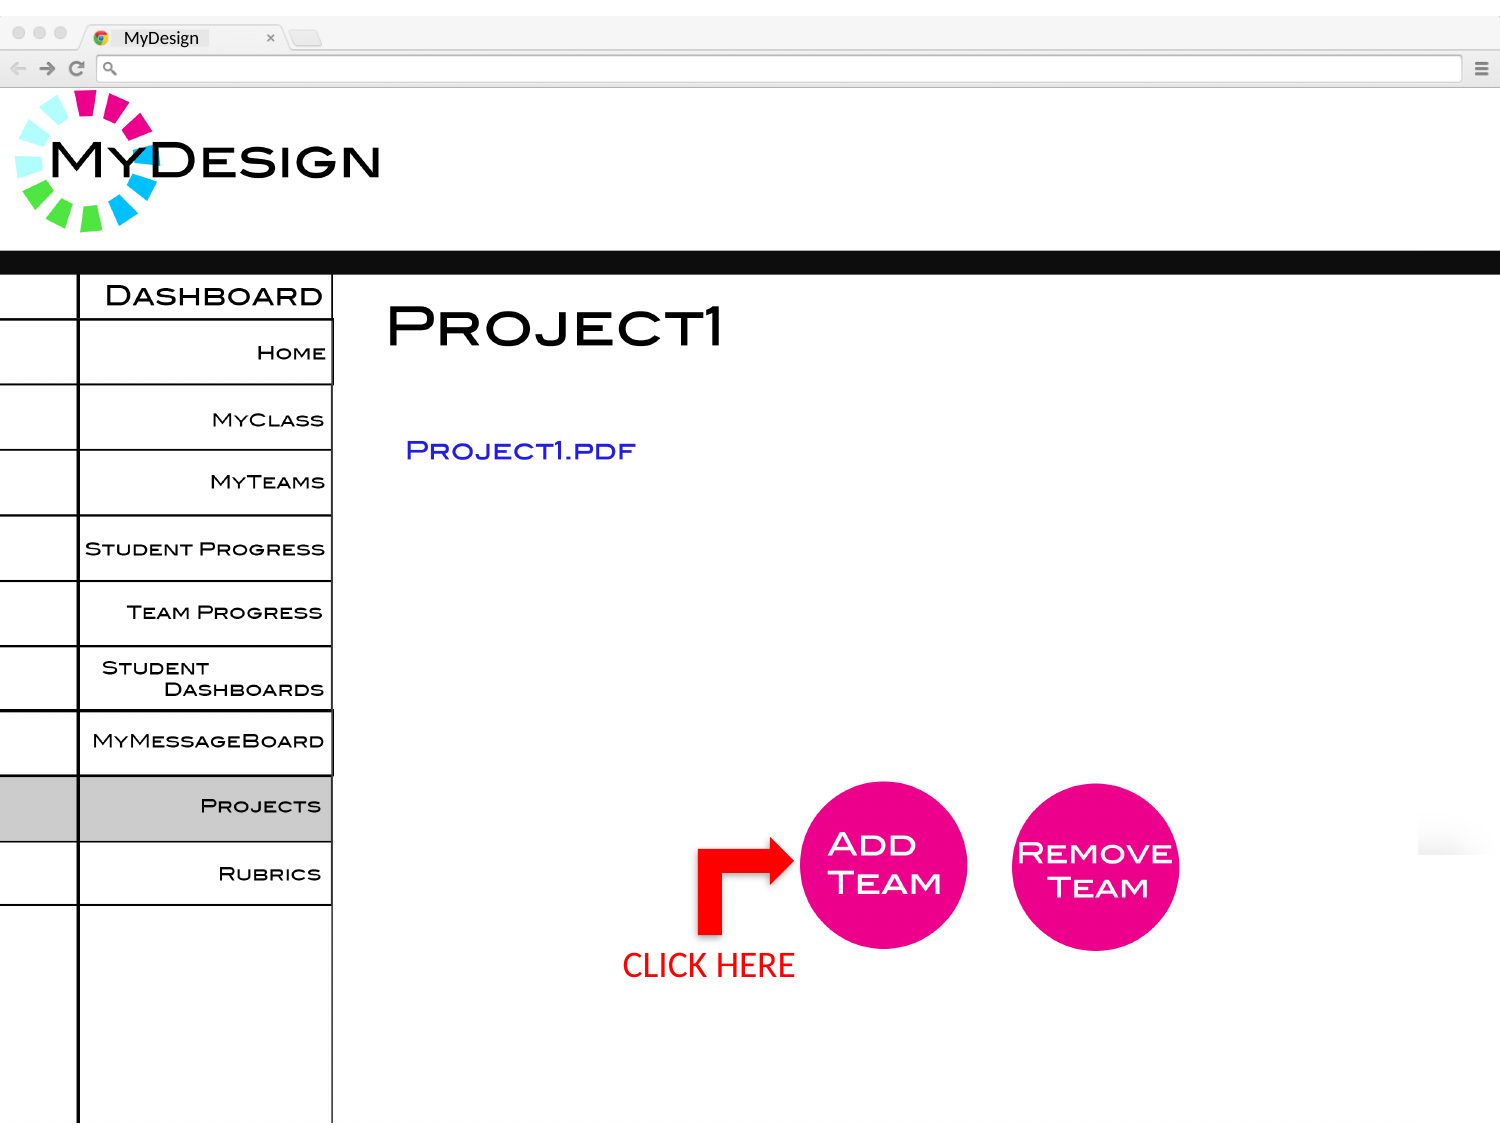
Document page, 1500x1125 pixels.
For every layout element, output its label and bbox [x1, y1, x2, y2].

text_box [0, 16, 1500, 855]
picture [0, 89, 1419, 1123]
